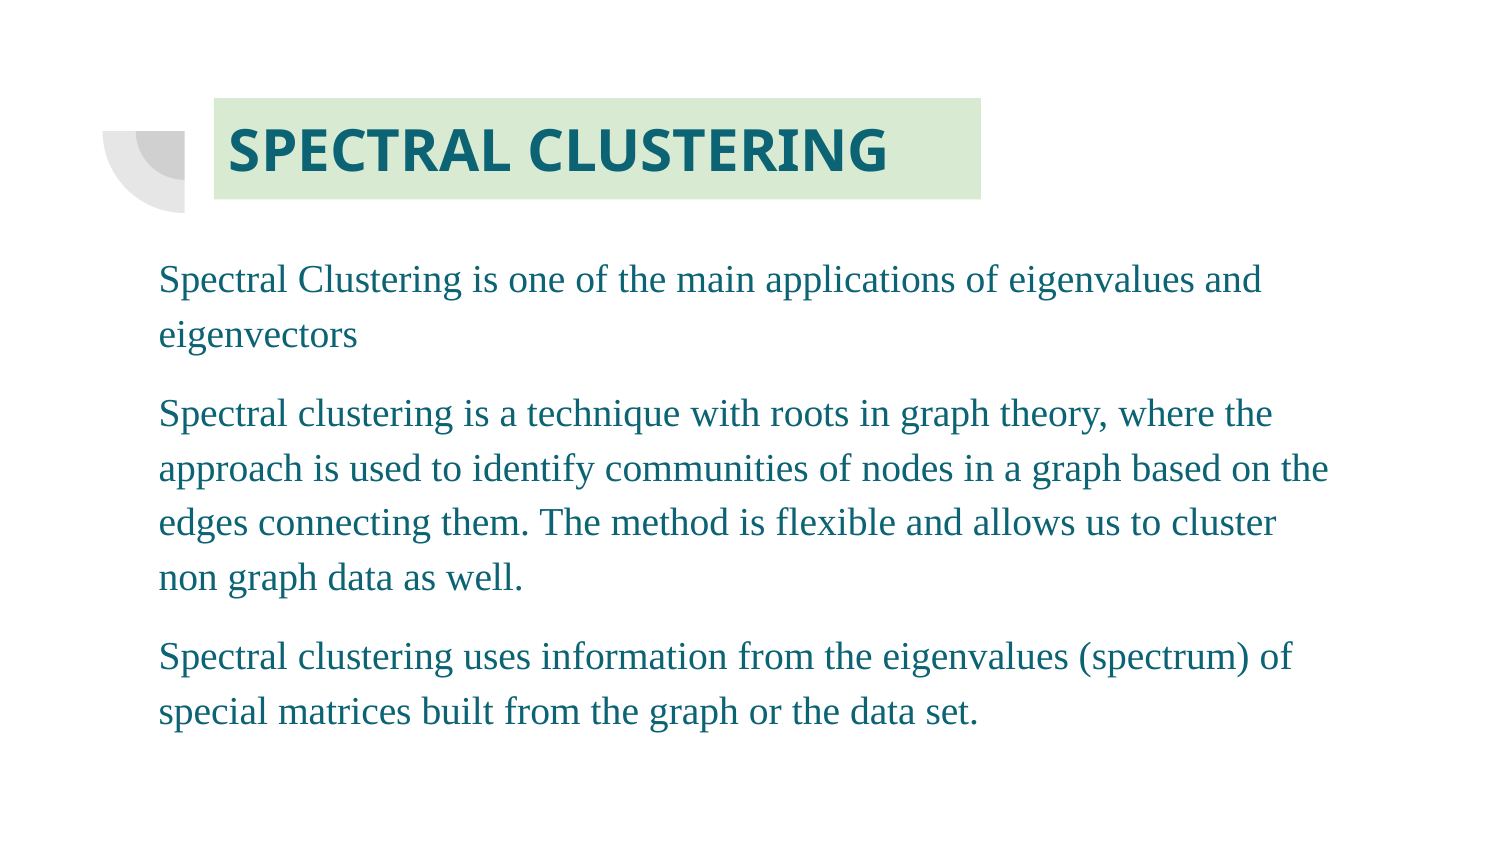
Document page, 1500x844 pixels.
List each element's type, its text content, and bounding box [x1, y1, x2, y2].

title SPECTRAL CLUSTERING [213, 98, 981, 200]
list Spectral Clustering is one of the main applications of eigenvalues and eigenvectors Spectral clustering is a technique with roots in graph theory, where the approach is used to identify communities of nodes in a graph based on the edges connecting them. The method is flexible and allows us to cluster non graph data as well. Spectral clustering uses information from the eigenvalues (spectrum) of special matrices built from the graph or the data set. [143, 231, 1351, 744]
